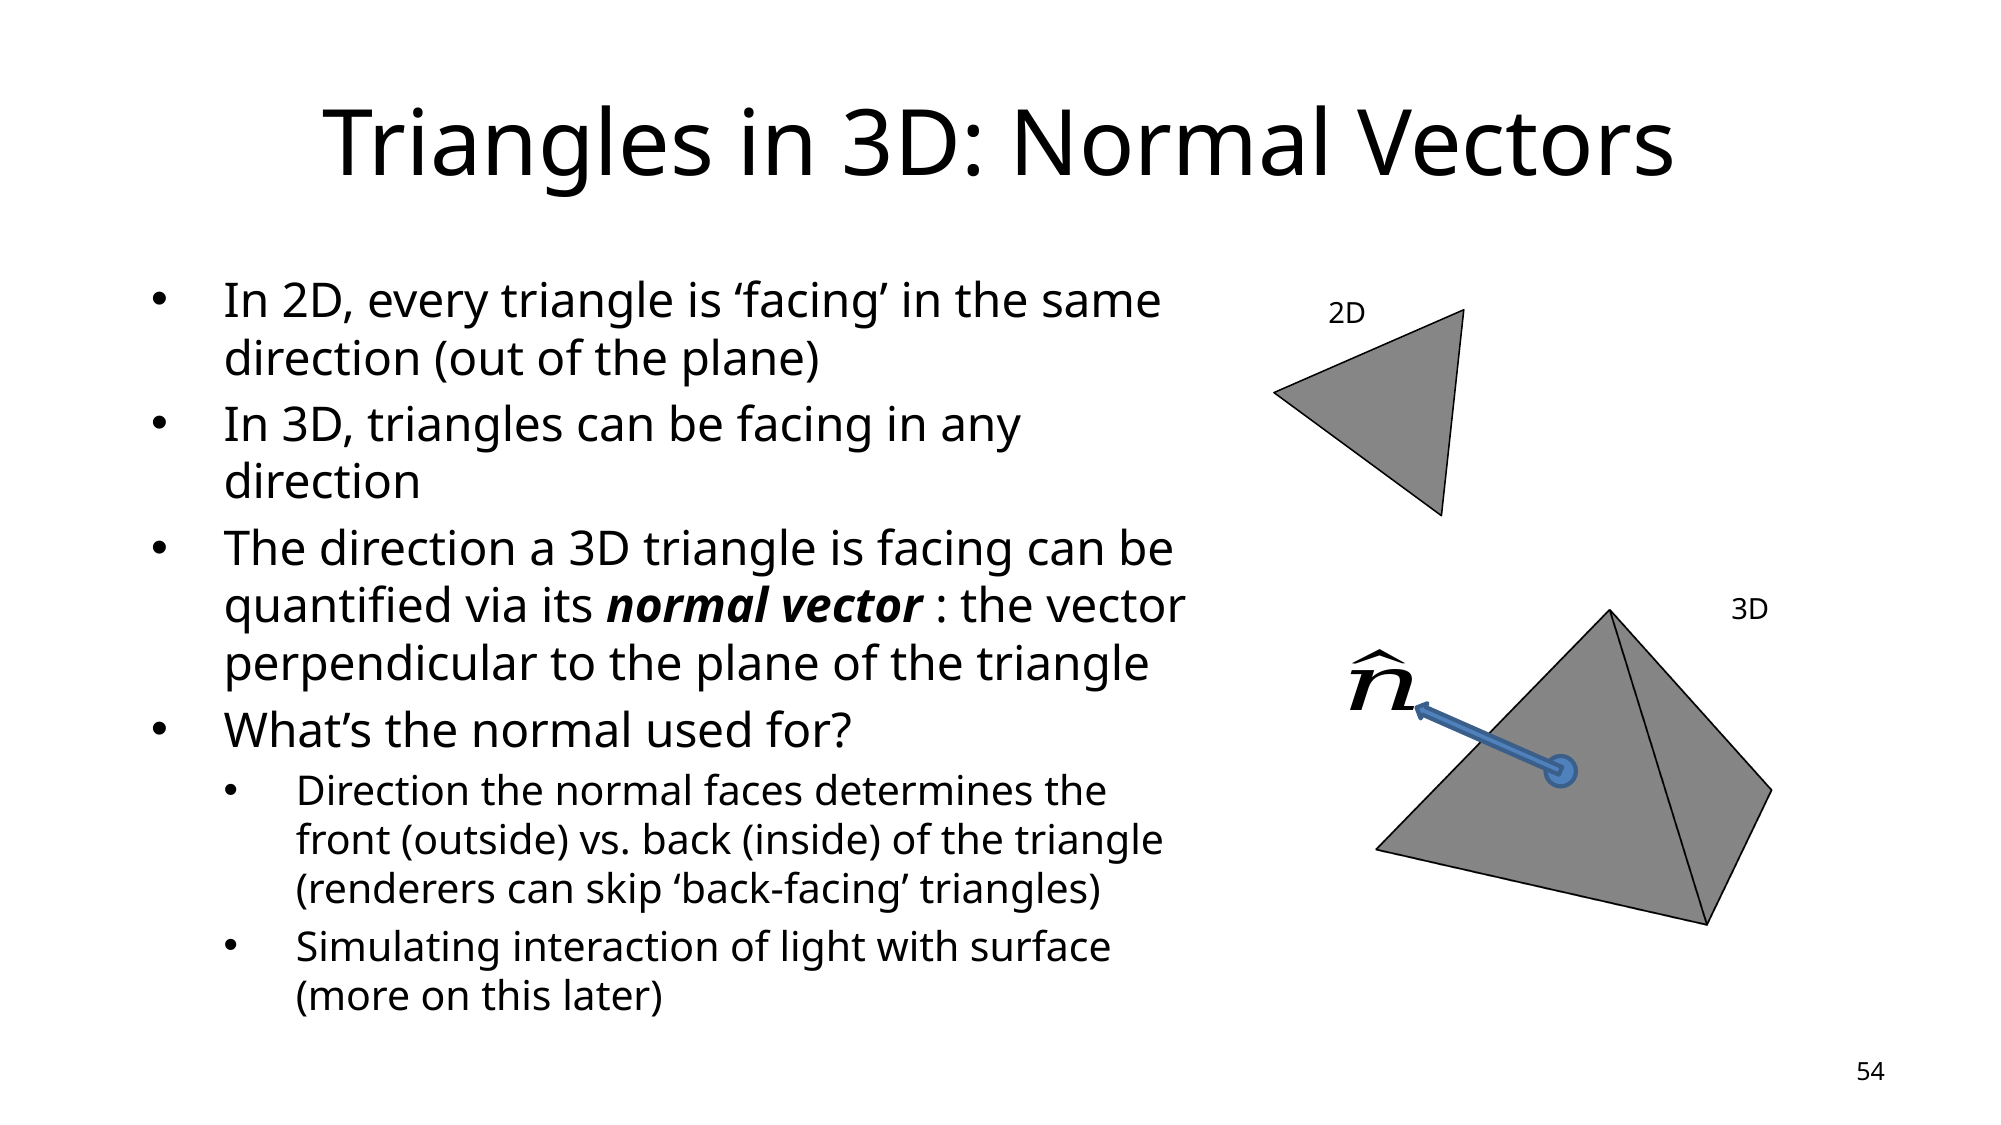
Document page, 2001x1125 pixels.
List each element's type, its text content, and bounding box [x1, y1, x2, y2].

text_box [1306, 286, 1515, 472]
title Triangles in 3D: Normal Vectors [99, 45, 1900, 233]
list In 2D, every triangle is ‘facing’ in the same direction (out of the plane) In 3D, triangles can be facing in any direction The direction a 3D triangle is facing can be quantified via its normal vector : the vector perpendicular to the plane of the triangle What’s the normal used for? Direction the normal faces determines the front (outside) vs. back (inside) of the triangle (renderers can skip ‘back-facing’ triangles) Simulating interaction of light with surface (more on this later) [99, 262, 1214, 1043]
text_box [1316, 582, 1868, 955]
slide_number 53 [1433, 1042, 1900, 1103]
